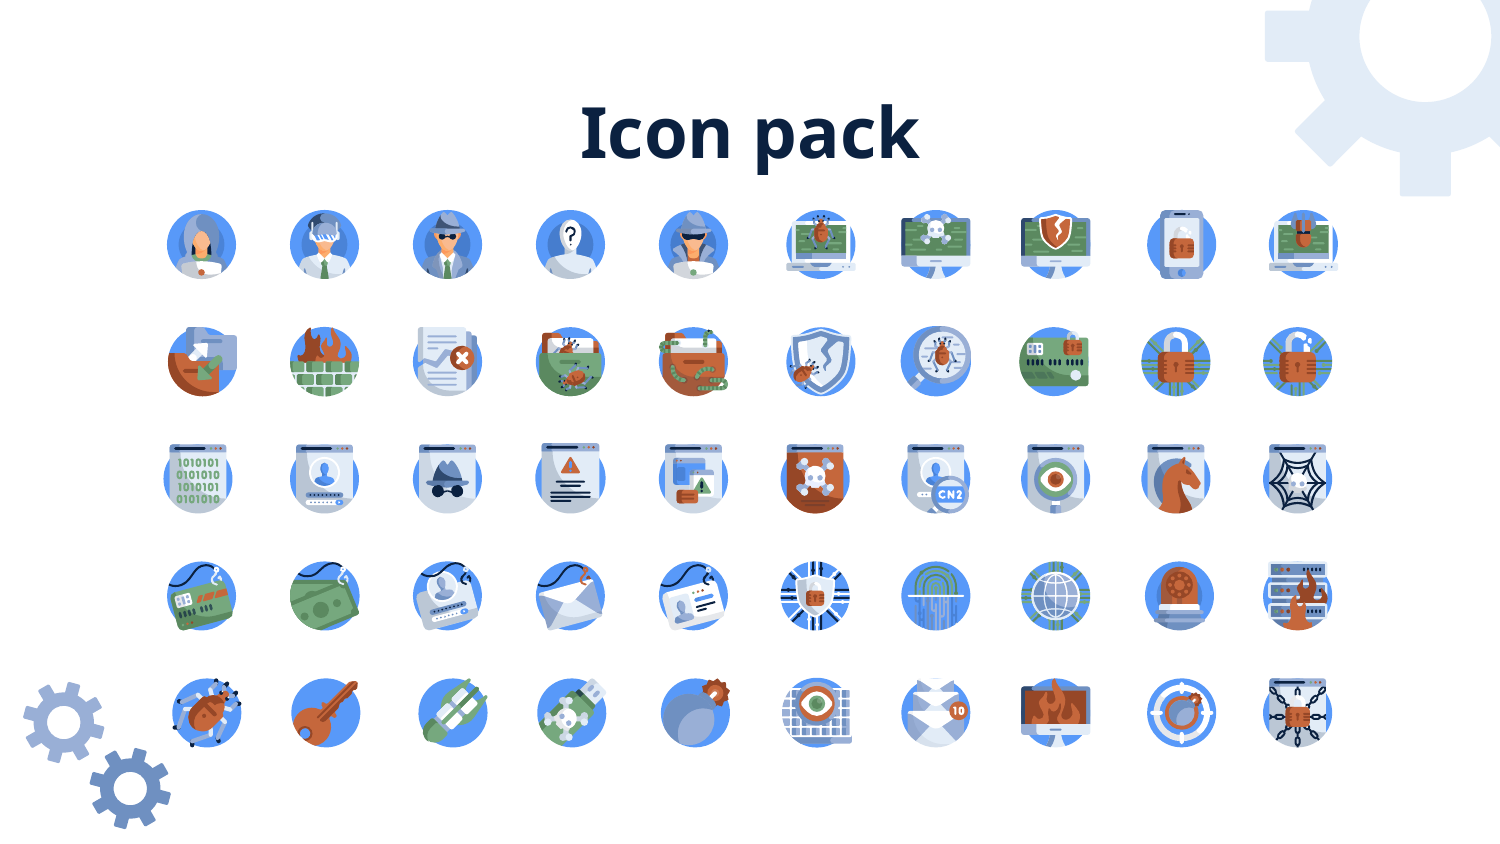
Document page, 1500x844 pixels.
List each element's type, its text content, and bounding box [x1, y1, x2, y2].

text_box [1131, 444, 1221, 514]
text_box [1141, 326, 1211, 397]
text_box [406, 678, 489, 748]
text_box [1144, 561, 1215, 631]
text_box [1018, 678, 1093, 748]
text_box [650, 326, 736, 397]
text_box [1135, 209, 1217, 280]
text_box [1020, 561, 1091, 631]
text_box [1011, 444, 1101, 514]
title Icon pack [116, 72, 1384, 167]
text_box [401, 209, 494, 280]
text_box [774, 326, 856, 397]
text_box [163, 444, 240, 514]
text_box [1251, 561, 1344, 631]
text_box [1256, 209, 1339, 280]
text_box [648, 444, 738, 514]
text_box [532, 561, 609, 631]
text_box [160, 678, 243, 748]
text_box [289, 326, 360, 397]
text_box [1253, 444, 1343, 514]
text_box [1018, 209, 1093, 280]
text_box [278, 209, 371, 280]
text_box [410, 561, 485, 631]
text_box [524, 209, 617, 280]
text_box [531, 678, 610, 748]
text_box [163, 561, 240, 631]
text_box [647, 209, 740, 280]
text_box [655, 561, 732, 631]
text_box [289, 444, 360, 514]
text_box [774, 209, 856, 280]
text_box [285, 678, 364, 748]
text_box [1262, 326, 1333, 397]
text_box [155, 209, 248, 280]
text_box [778, 677, 853, 748]
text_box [780, 561, 850, 631]
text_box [162, 326, 241, 397]
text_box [899, 209, 973, 280]
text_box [1135, 678, 1217, 748]
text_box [527, 326, 613, 397]
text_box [1253, 678, 1343, 748]
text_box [900, 325, 972, 397]
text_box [901, 678, 971, 748]
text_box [901, 444, 971, 514]
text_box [289, 561, 360, 631]
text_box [770, 444, 860, 514]
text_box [402, 444, 492, 514]
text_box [901, 561, 971, 631]
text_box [403, 326, 492, 397]
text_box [652, 678, 735, 748]
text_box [1015, 326, 1096, 397]
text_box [535, 442, 606, 514]
